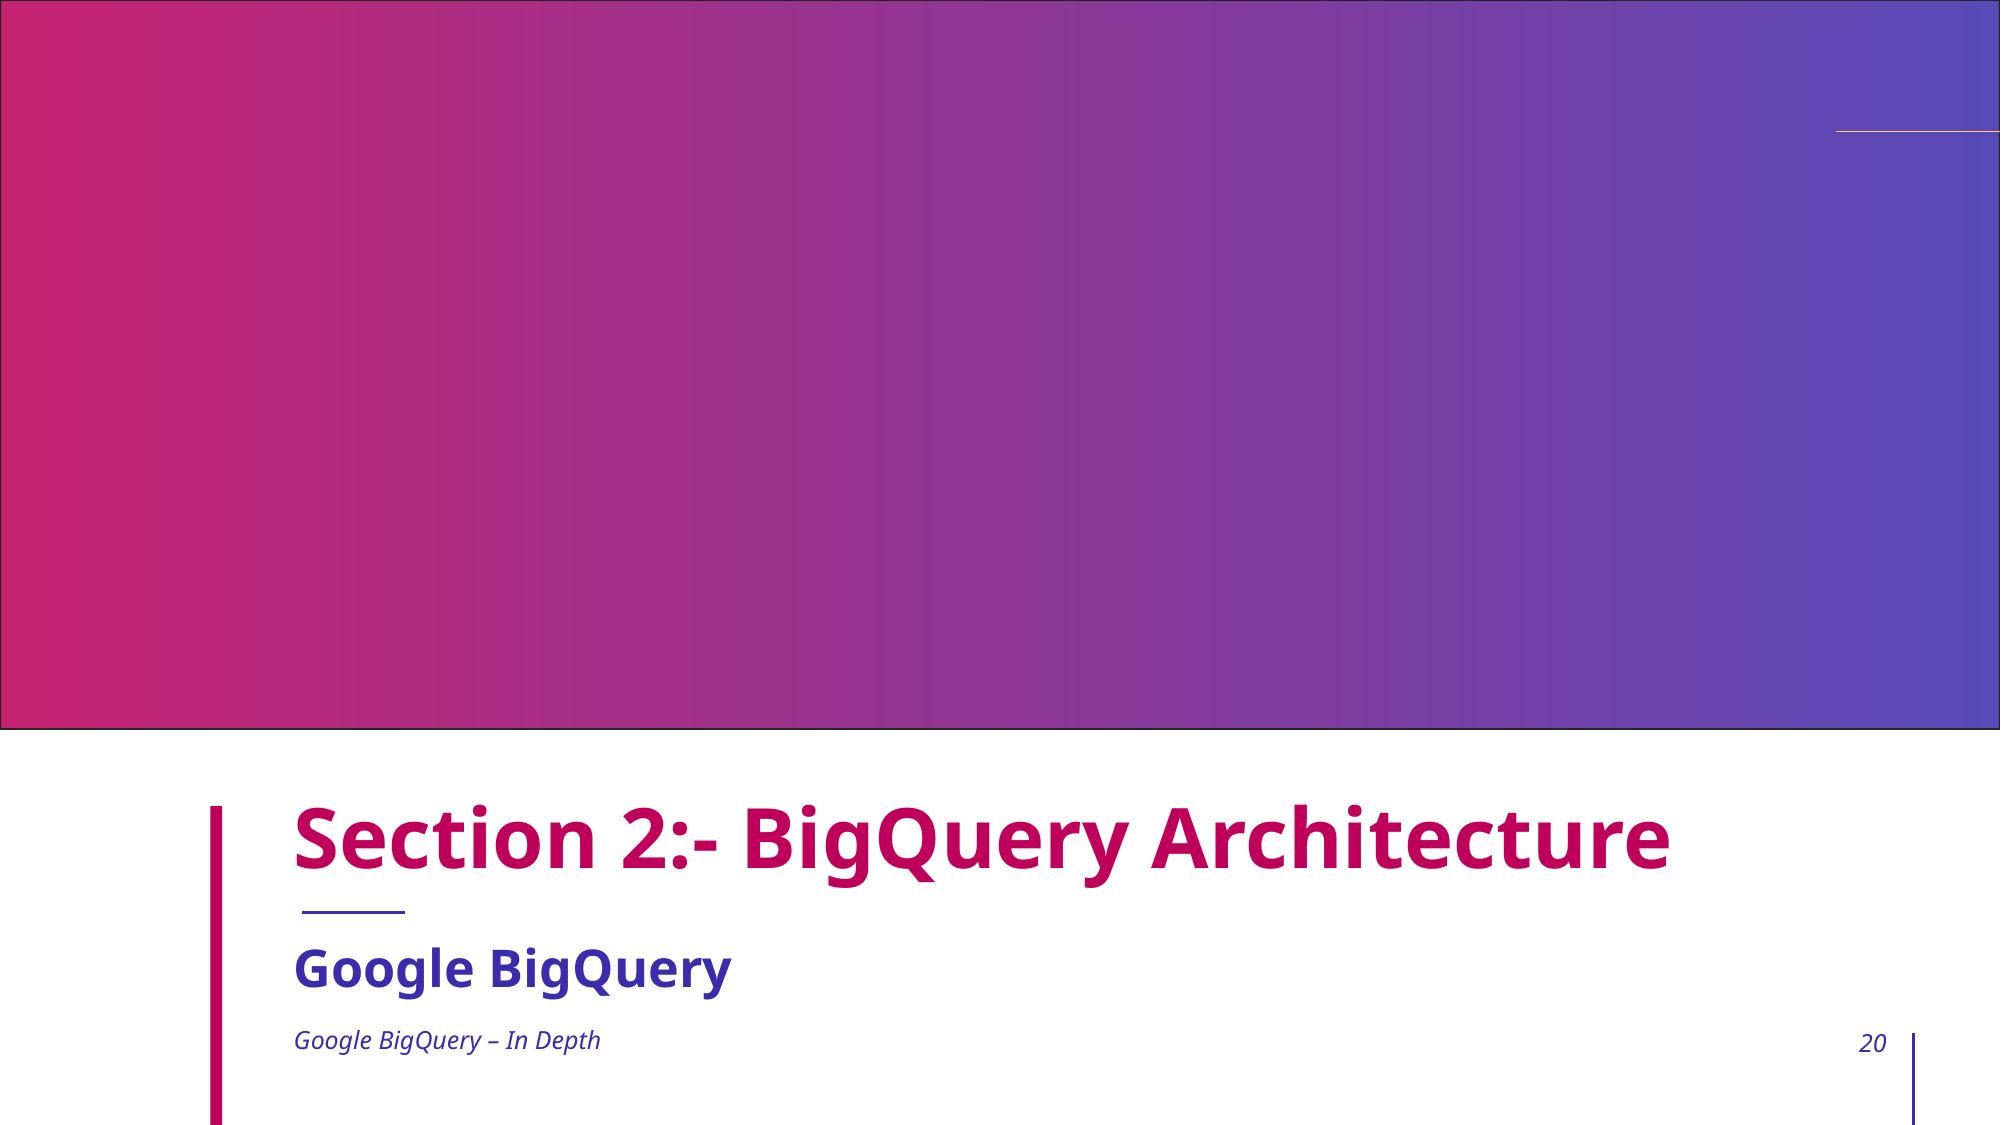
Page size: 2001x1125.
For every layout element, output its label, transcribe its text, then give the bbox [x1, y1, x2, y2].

footer Google BigQuery – In Depth [278, 1022, 708, 1074]
list Google BigQuery [278, 935, 1819, 1022]
slide_number 20 [1451, 1015, 1902, 1075]
title Section 2:- BigQuery Architecture [278, 744, 1819, 895]
